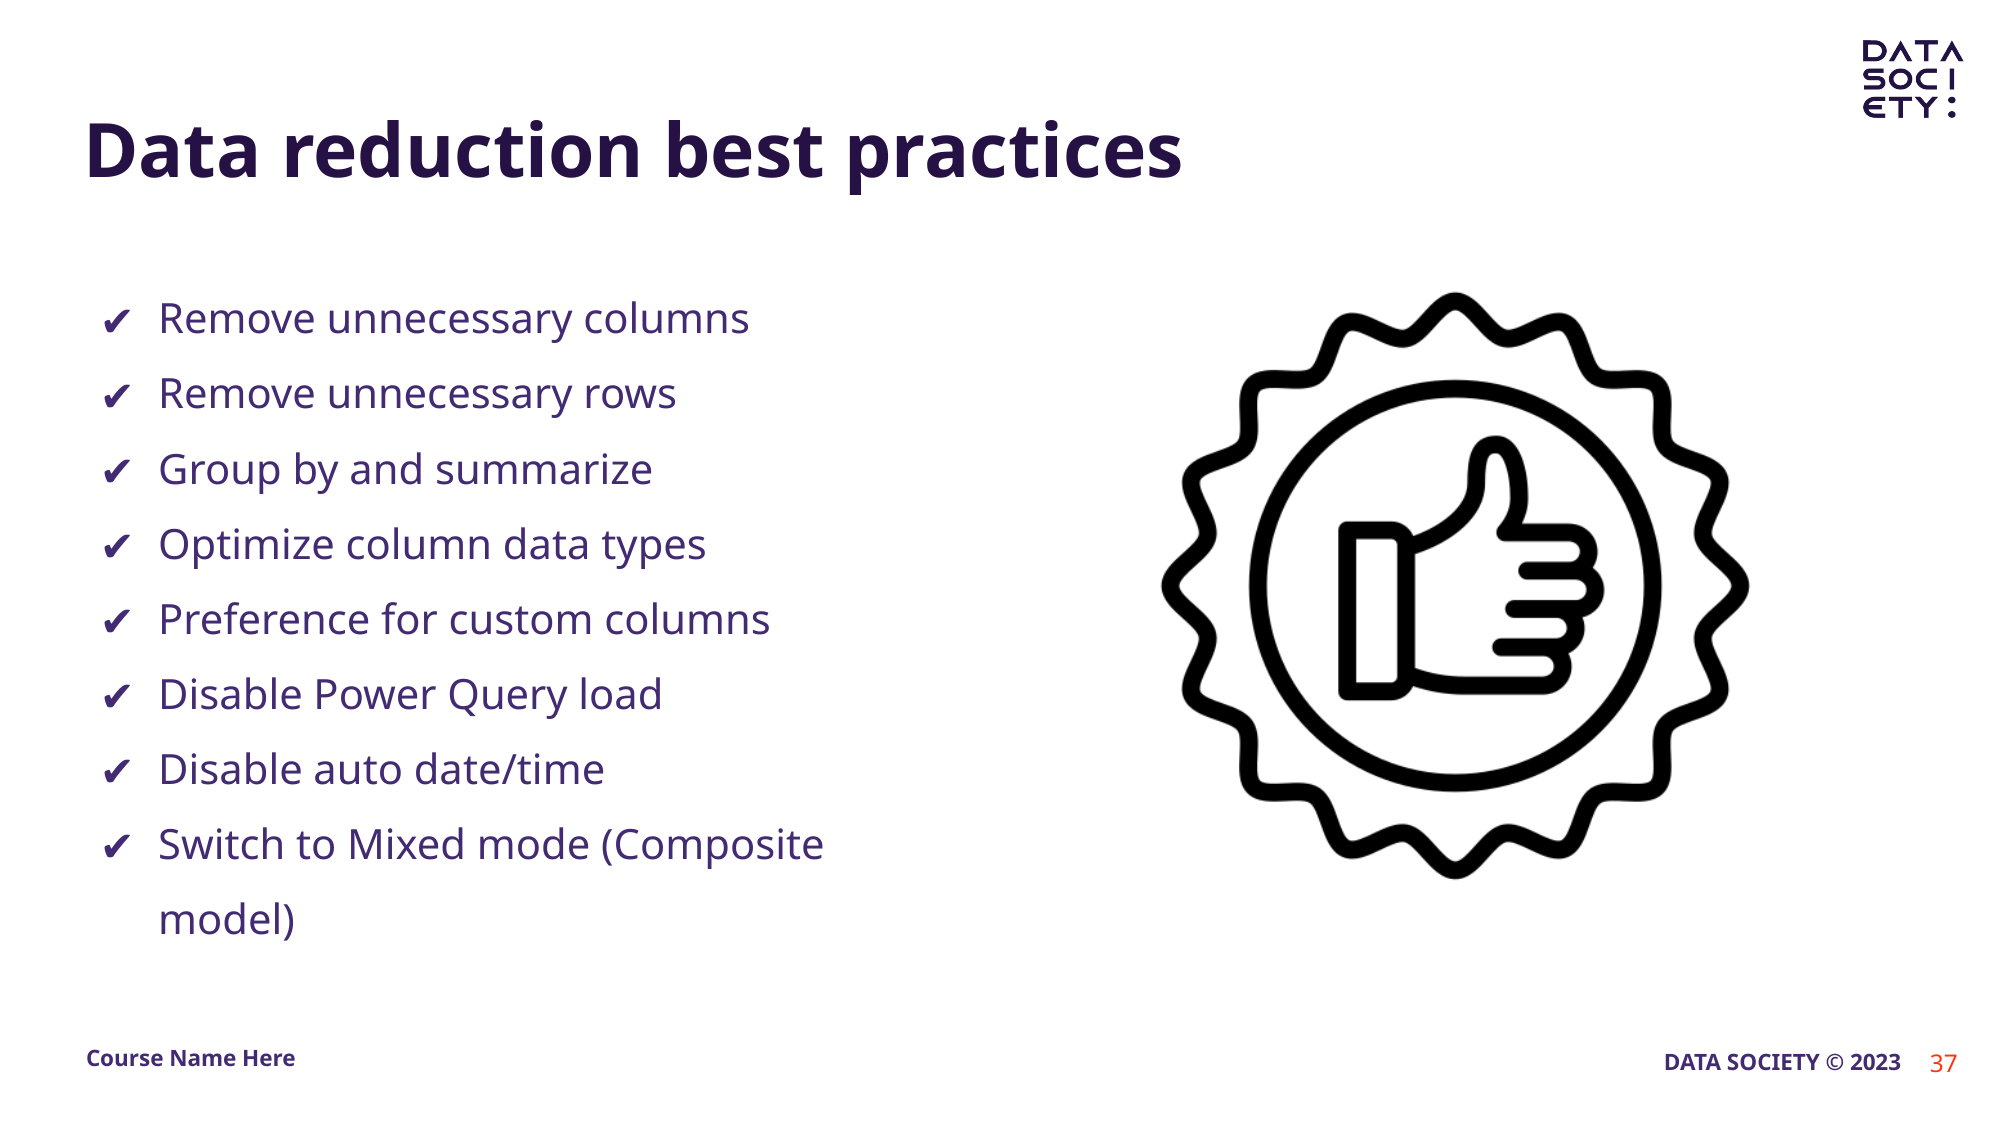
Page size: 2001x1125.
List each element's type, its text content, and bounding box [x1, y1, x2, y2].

slide_number ‹#› [1853, 1033, 1974, 1097]
picture [1863, 40, 1964, 118]
title Data reduction best practices [68, 87, 1932, 213]
list Remove unnecessary columns Remove unnecessary rows Group by and summarize Optimize column data types Preference for custom columns Disable Power Query load Disable auto date/time Switch to Mixed mode (Composite model) [68, 252, 961, 1000]
picture [1126, 257, 1785, 916]
